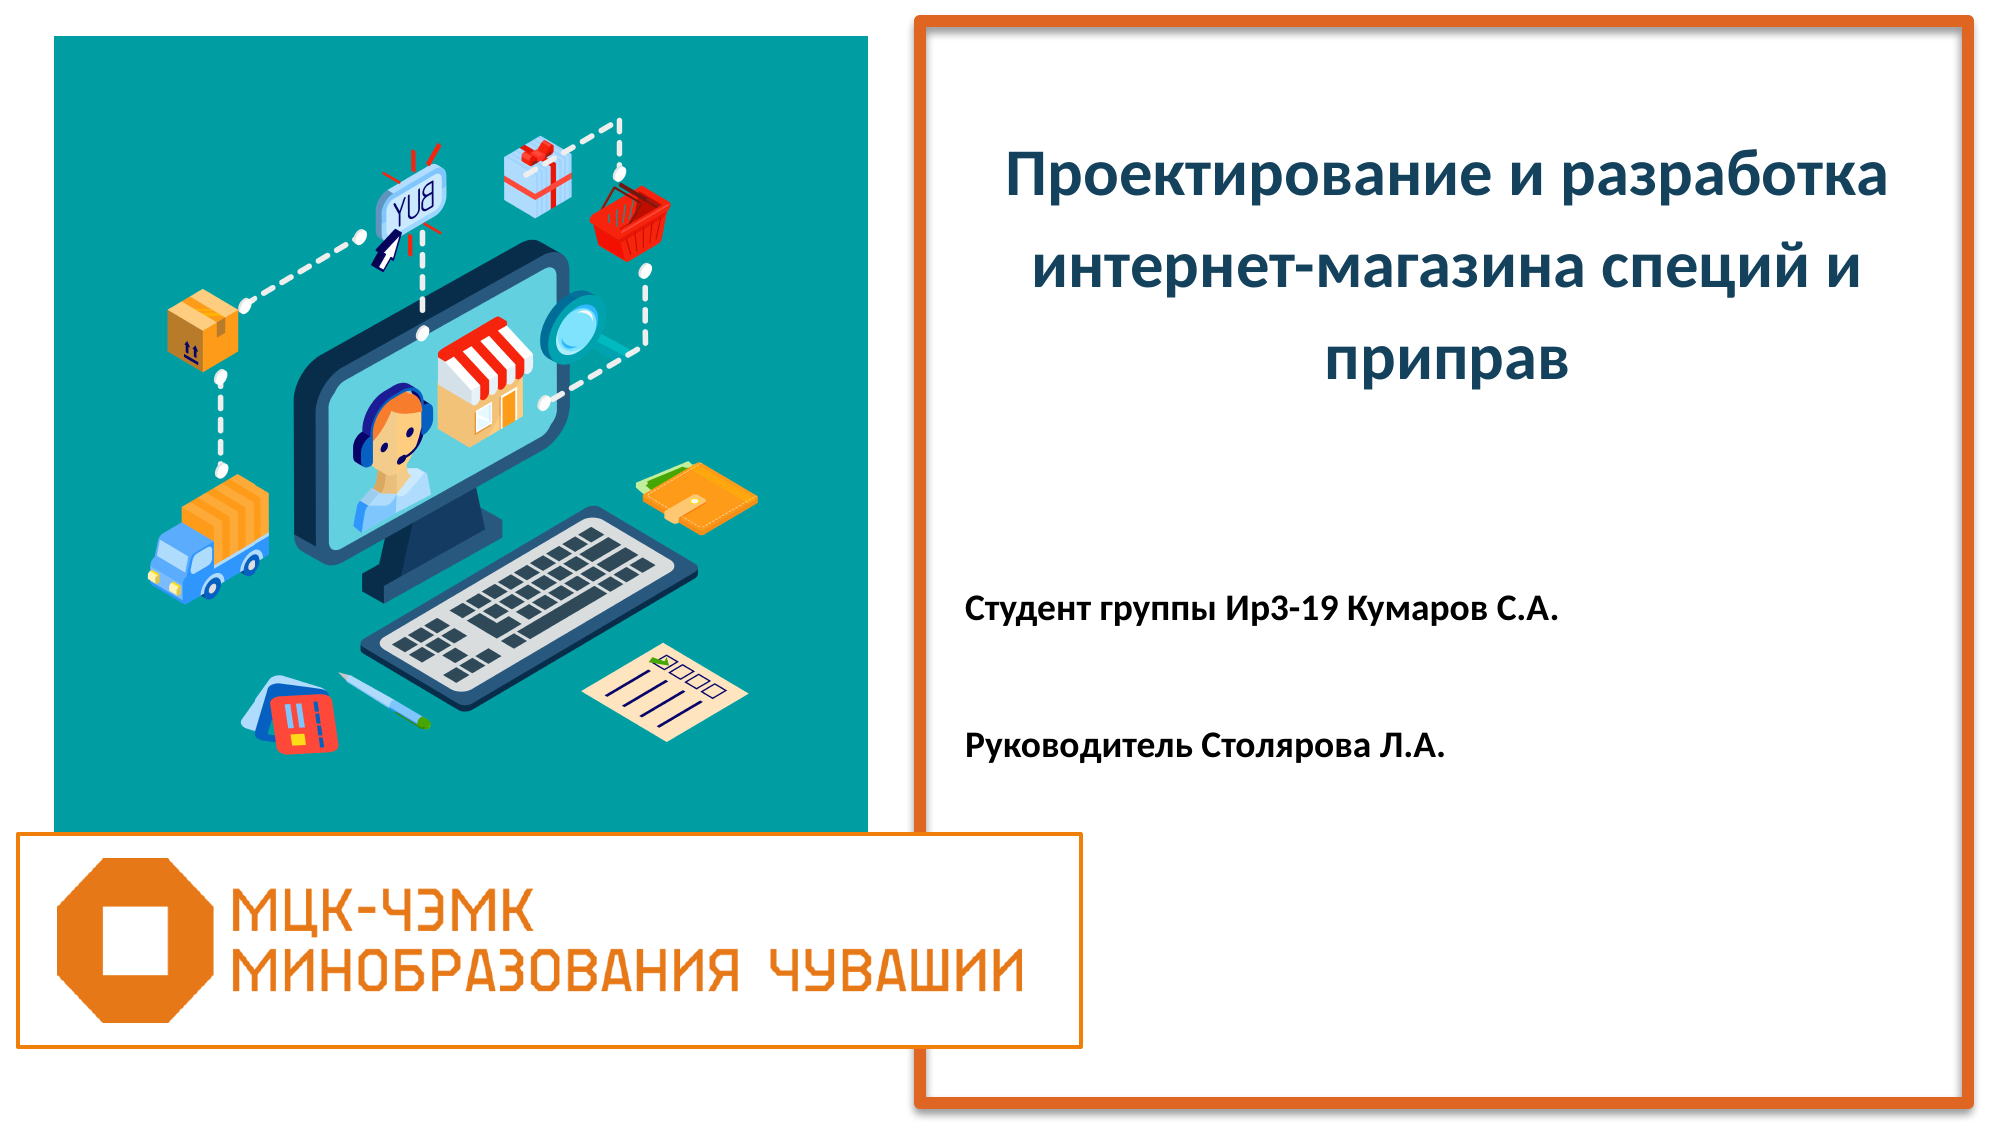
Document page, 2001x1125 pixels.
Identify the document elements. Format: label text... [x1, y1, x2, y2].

text_box Студент группы Ир3-19 Кумаров С.А. Руководитель Столярова Л.А. [950, 569, 1946, 773]
picture [54, 36, 868, 833]
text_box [17, 833, 1081, 1047]
text_box [920, 21, 1969, 1103]
